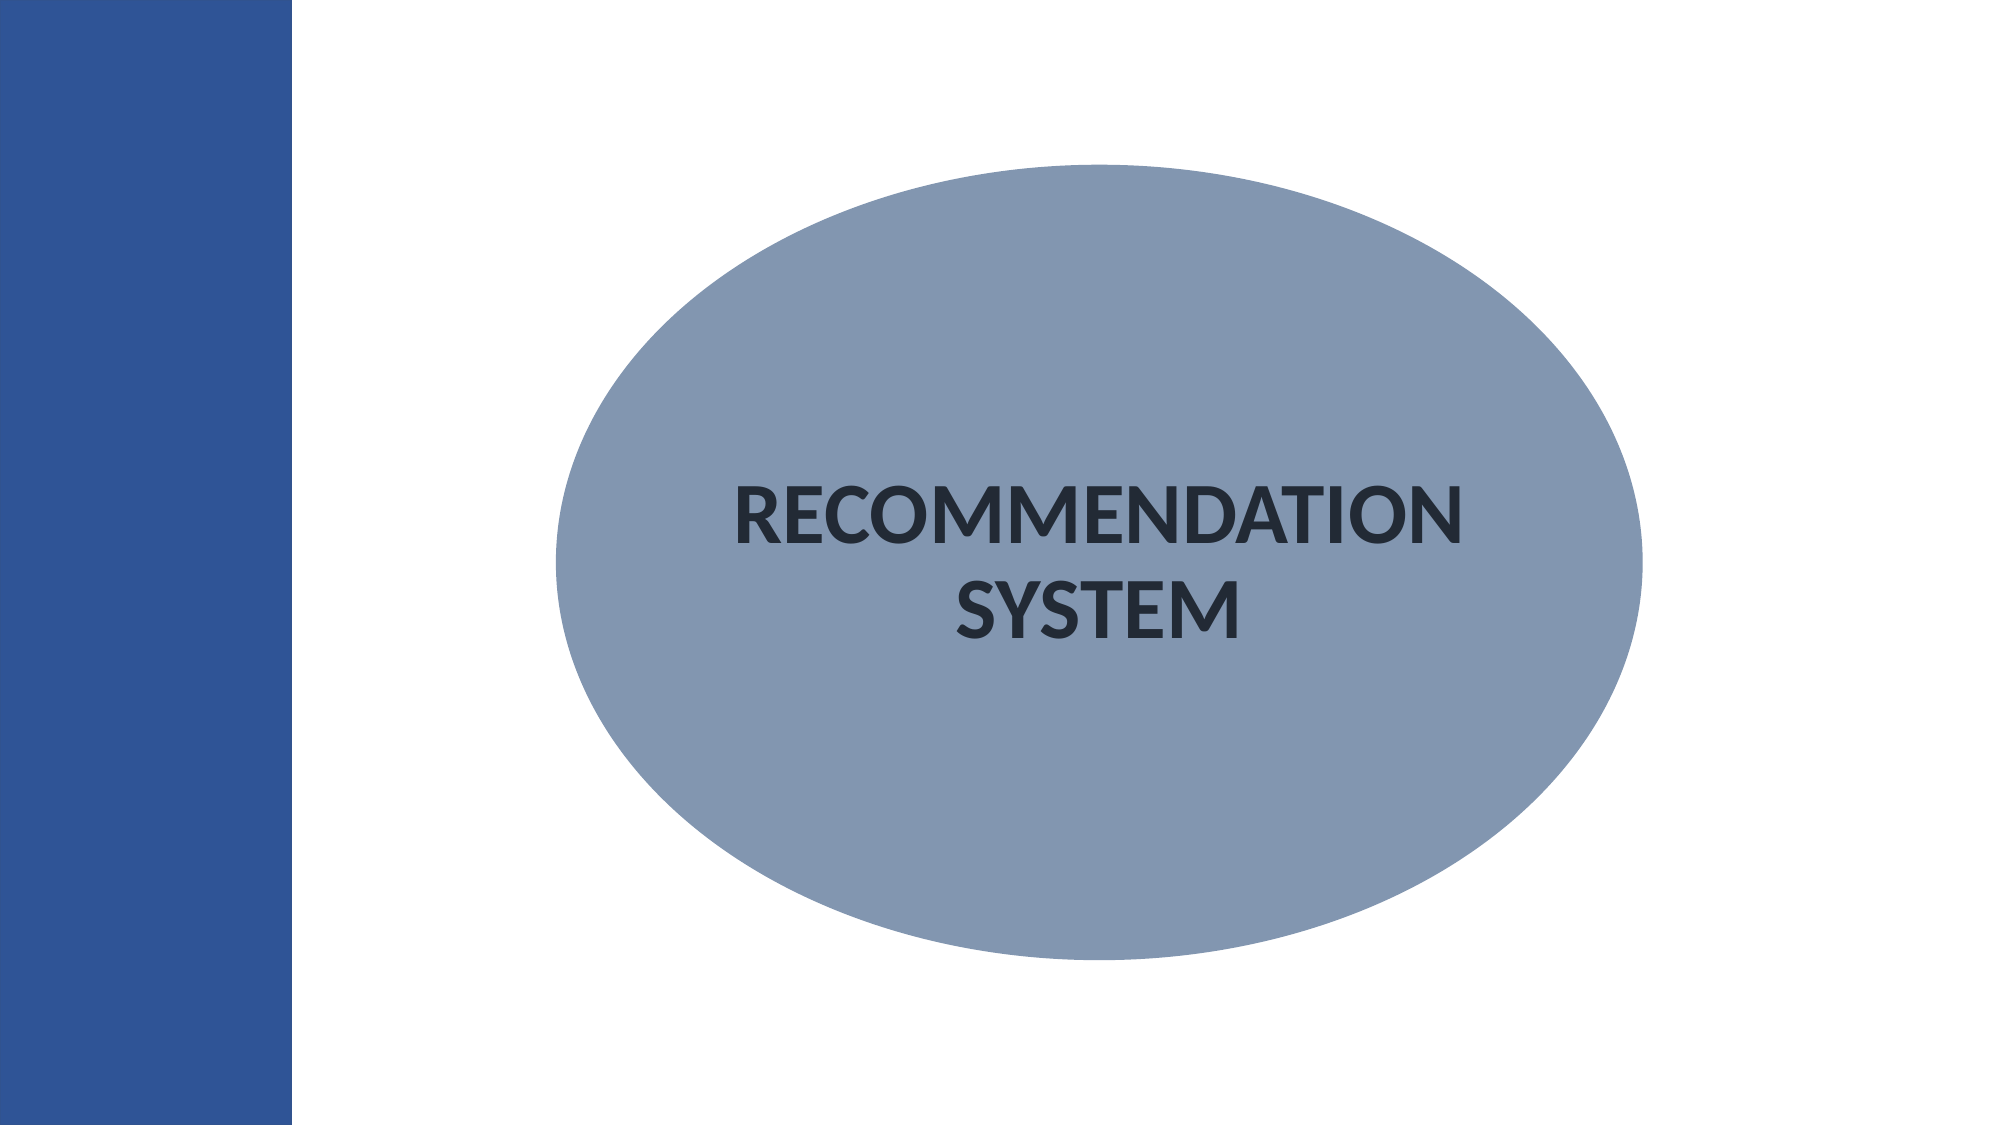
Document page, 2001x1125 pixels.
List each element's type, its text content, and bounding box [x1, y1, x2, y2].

text_box RECOMMENDATION SYSTEM [555, 164, 1643, 961]
text_box [0, 0, 291, 1125]
